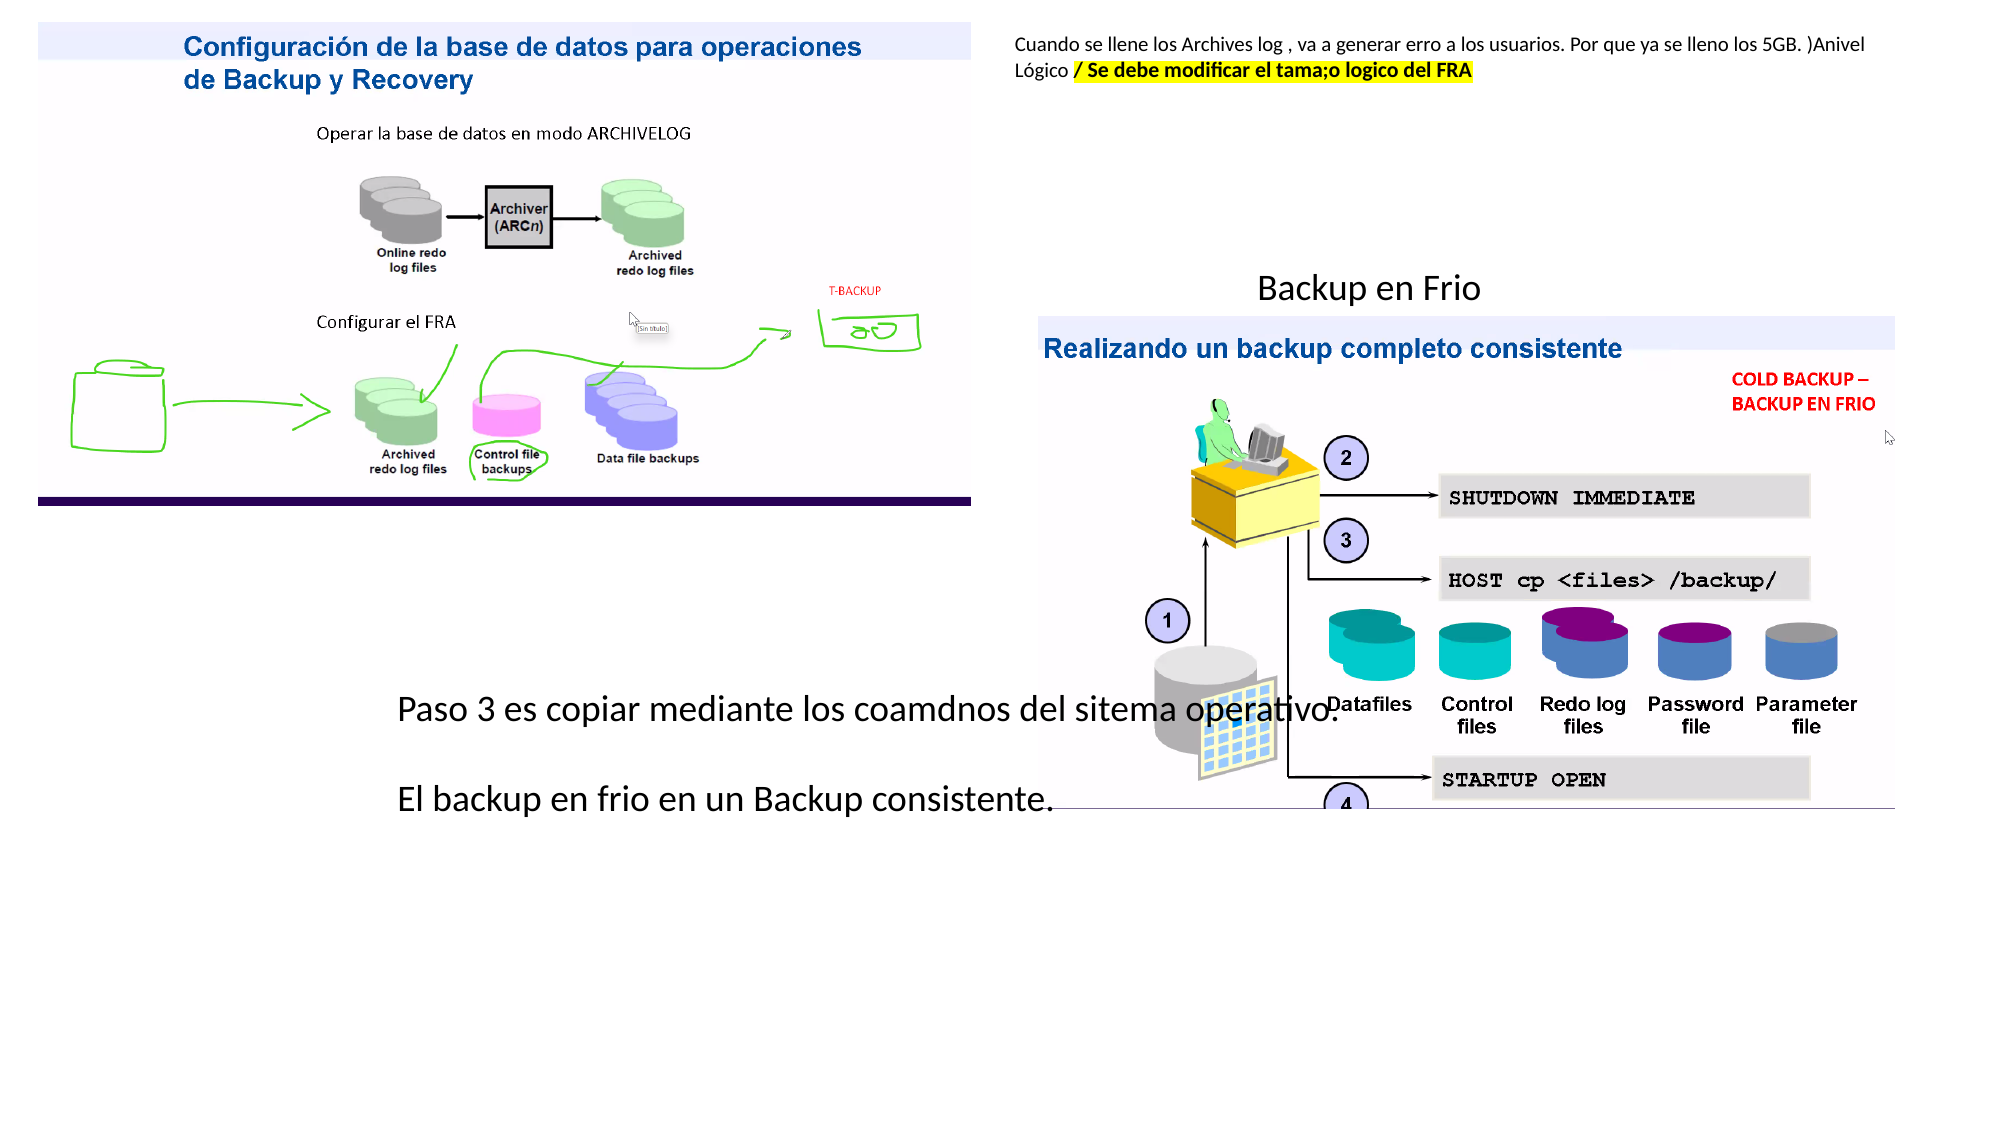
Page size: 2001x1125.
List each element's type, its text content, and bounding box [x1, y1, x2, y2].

text_box Paso 3 es copiar mediante los coamdnos del sitema operativo. El backup en frio en un Backup consistente. [382, 676, 1383, 826]
picture [38, 22, 971, 507]
text_box Backup en Frio [1242, 255, 1522, 316]
text_box Cuando se llene los Archives log , va a generar erro a los usuarios. Por que ya se lleno los 5GB. )Anivel Lógico / Se debe modificar el tama;o logico del FRA [1000, 22, 1933, 89]
picture [1038, 316, 1895, 809]
